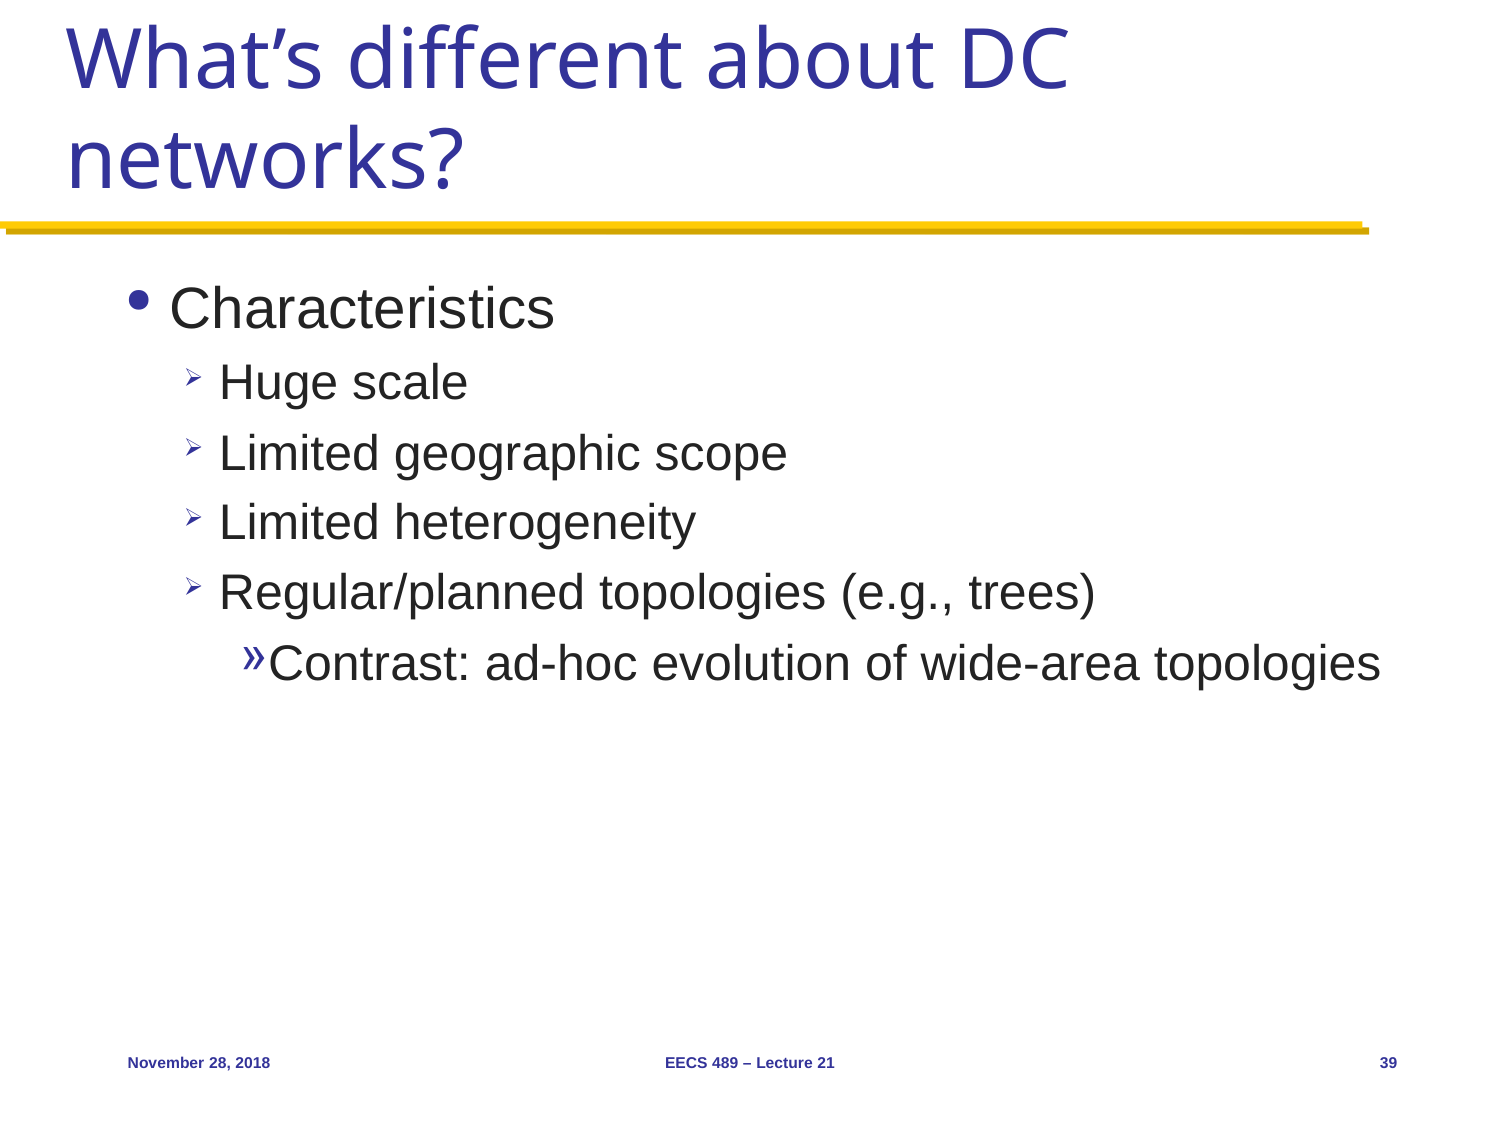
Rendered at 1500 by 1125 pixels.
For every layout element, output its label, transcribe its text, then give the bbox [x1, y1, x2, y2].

footer EECS 489 – Lecture 21 [512, 1024, 988, 1101]
title What’s different about DC networks? [49, 24, 1451, 213]
slide_number 39 [1312, 1024, 1413, 1101]
list Characteristics Huge scale Limited geographic scope Limited heterogeneity Regular/planned topologies (e.g., trees) Contrast: ad-hoc evolution of wide-area topologies [112, 262, 1413, 988]
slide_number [112, 1024, 426, 1101]
